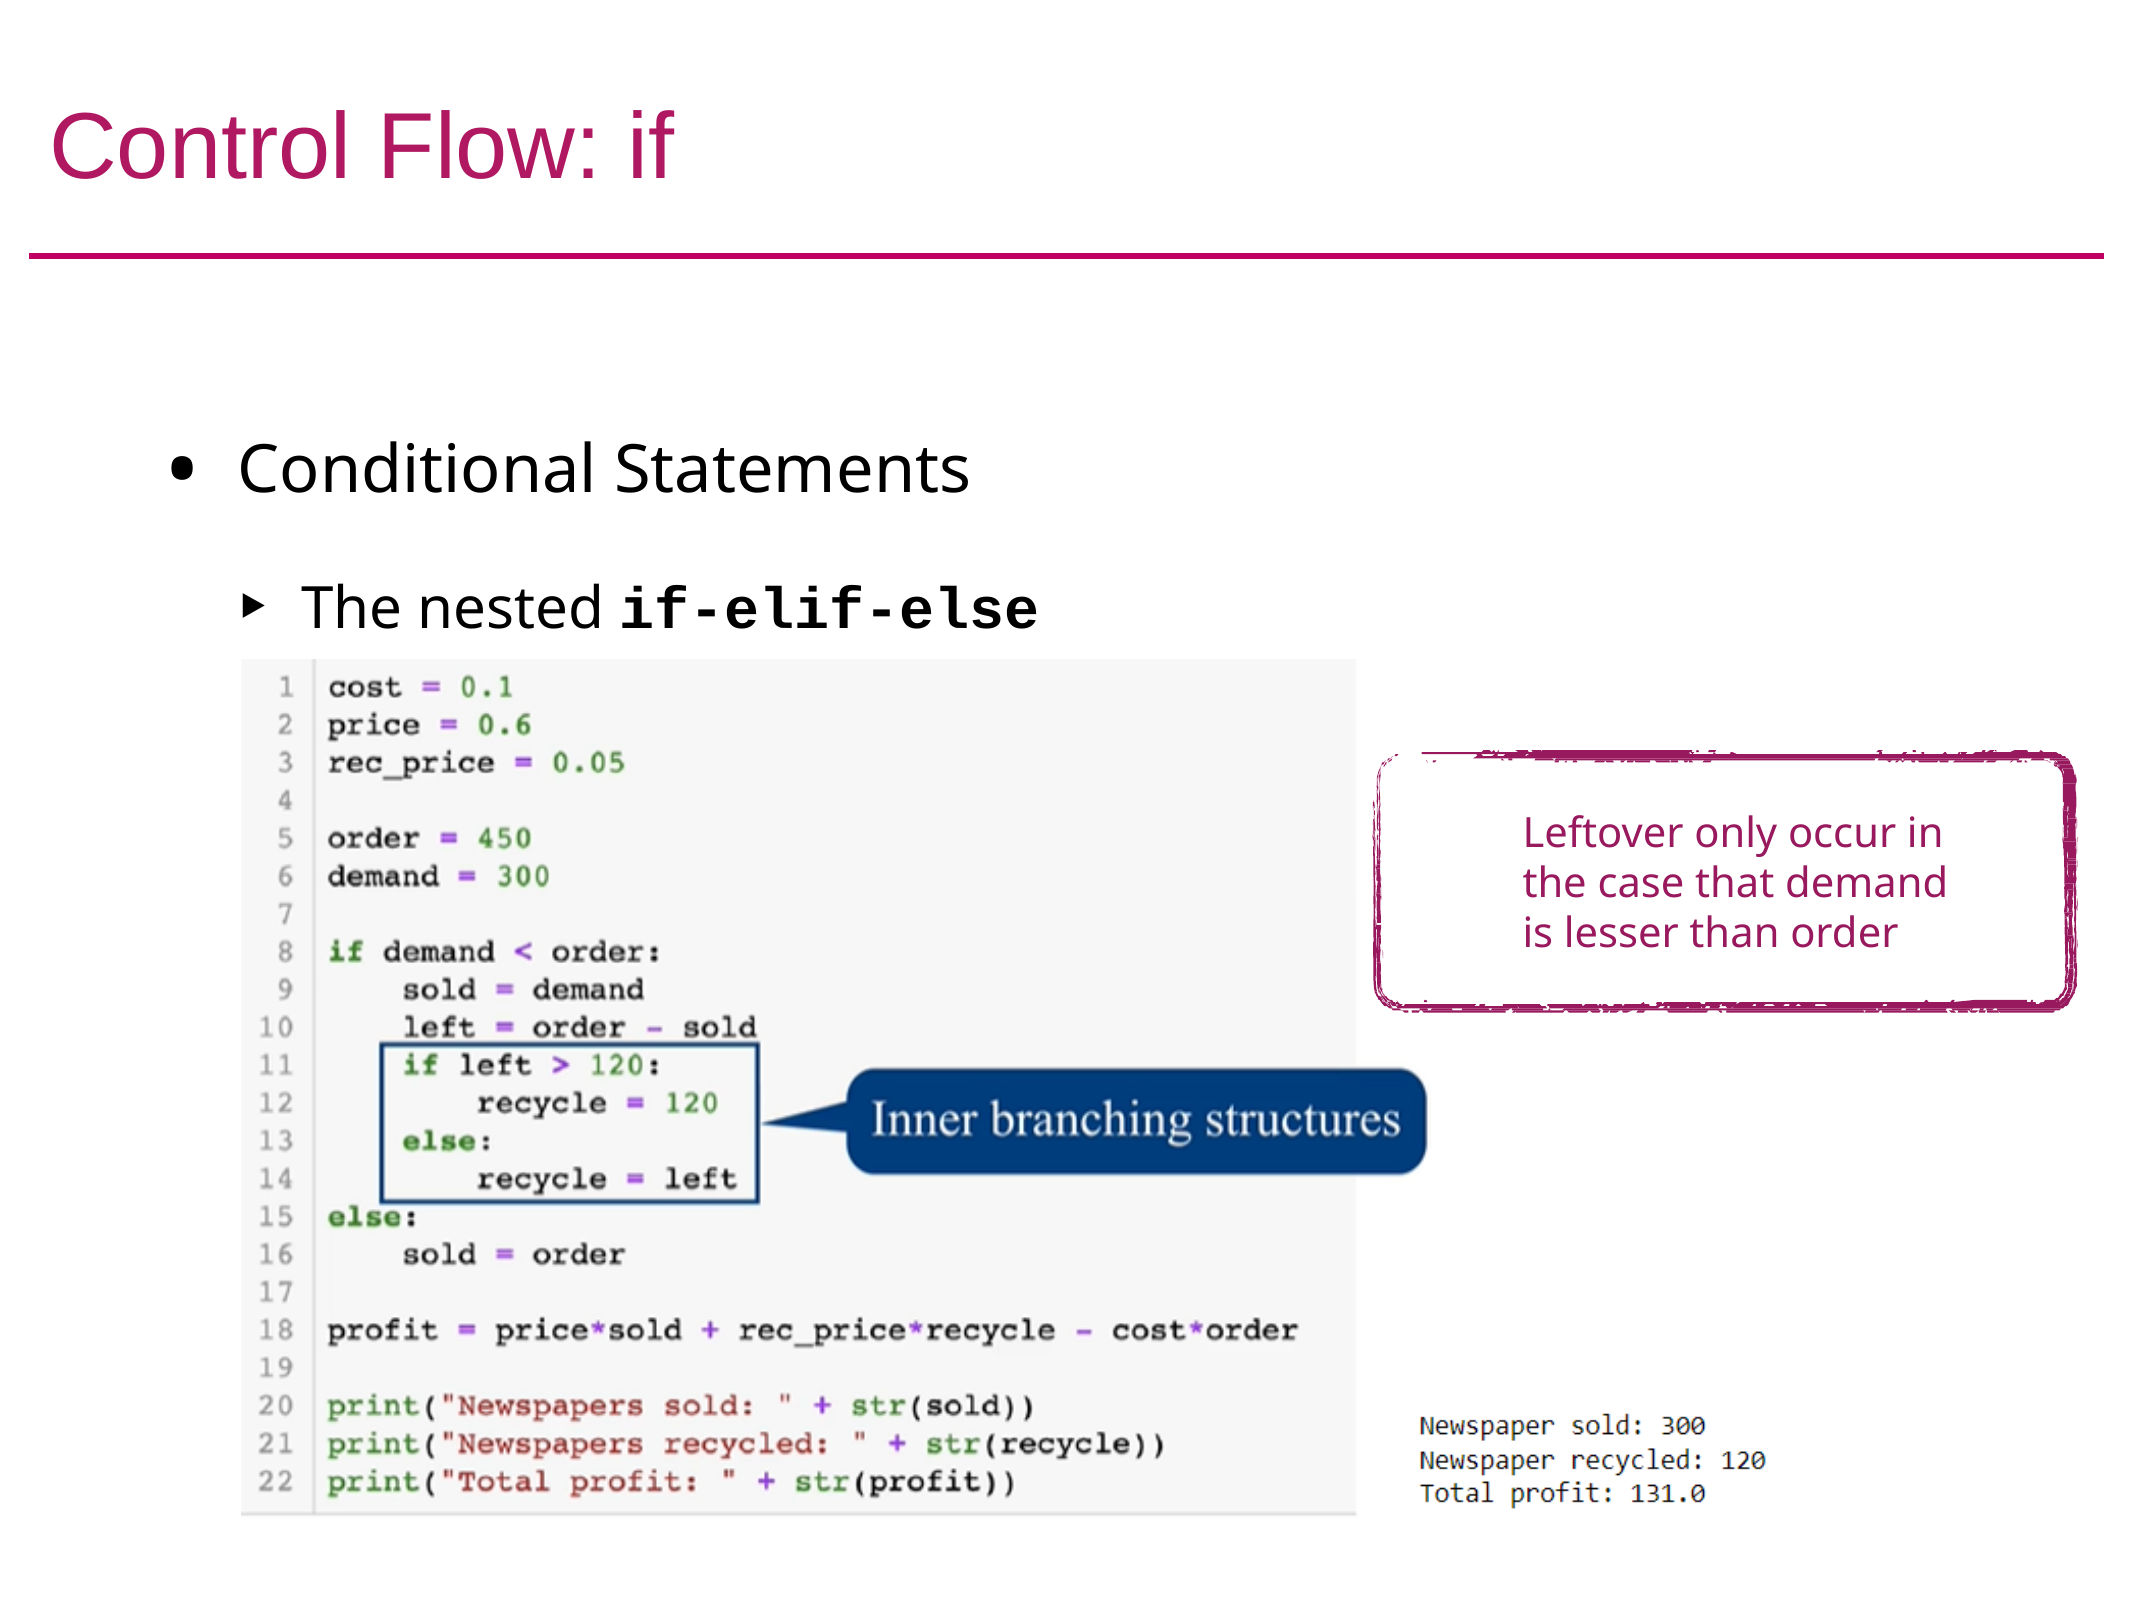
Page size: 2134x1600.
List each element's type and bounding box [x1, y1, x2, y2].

text_box [1440, 750, 2078, 1013]
text_box [162, 426, 1278, 710]
title [49, 85, 2084, 353]
text_box [1440, 805, 1984, 956]
picture [241, 659, 1786, 1518]
